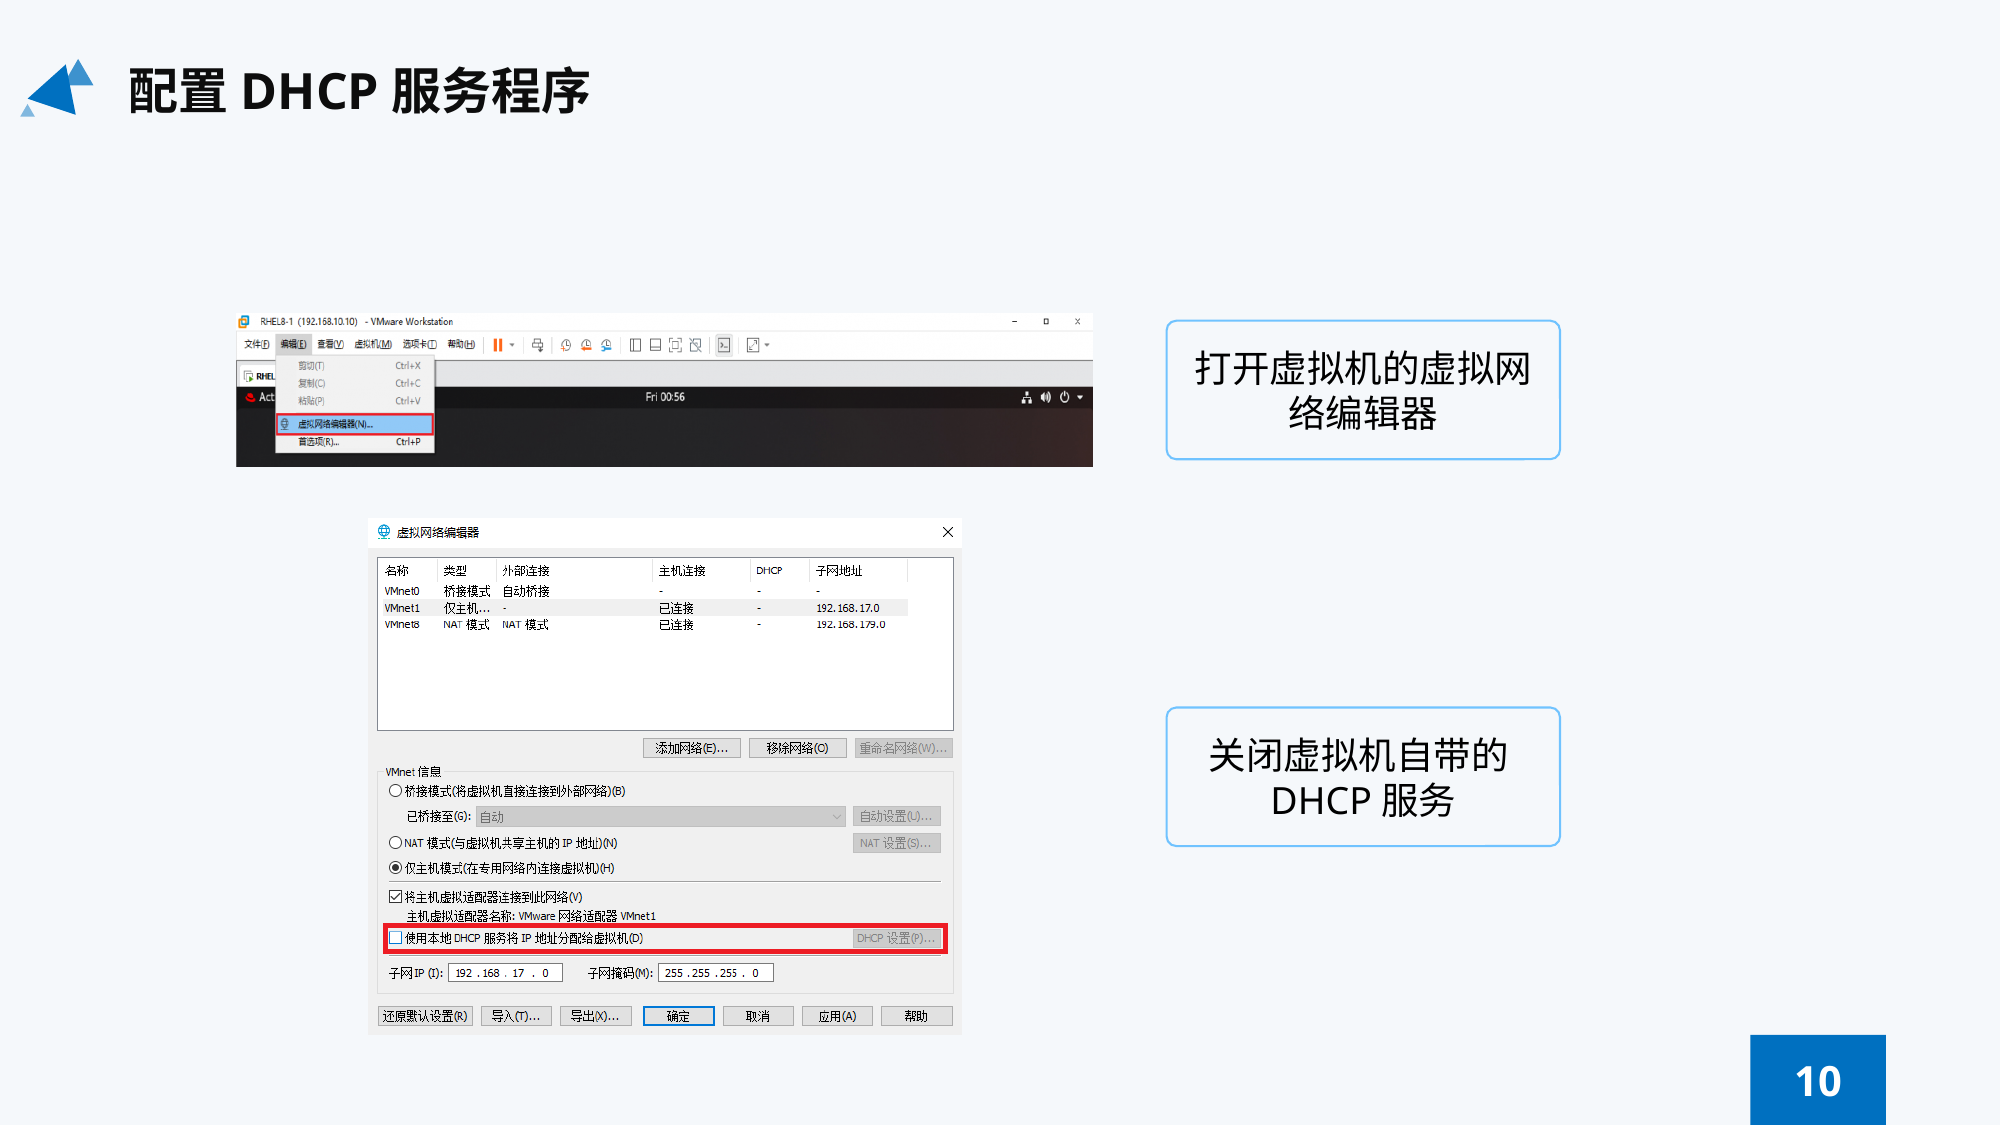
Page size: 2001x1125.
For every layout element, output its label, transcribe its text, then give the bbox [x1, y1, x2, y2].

text_box 配置DHCP服务程序 [114, 52, 949, 127]
picture [236, 313, 1093, 467]
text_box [20, 58, 94, 117]
text_box 打开虚拟机的虚拟网络编辑器 [1165, 319, 1562, 461]
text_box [1750, 1034, 1886, 1125]
text_box 关闭虚拟机自带的DHCP服务 [1165, 706, 1562, 848]
picture [368, 518, 962, 1035]
